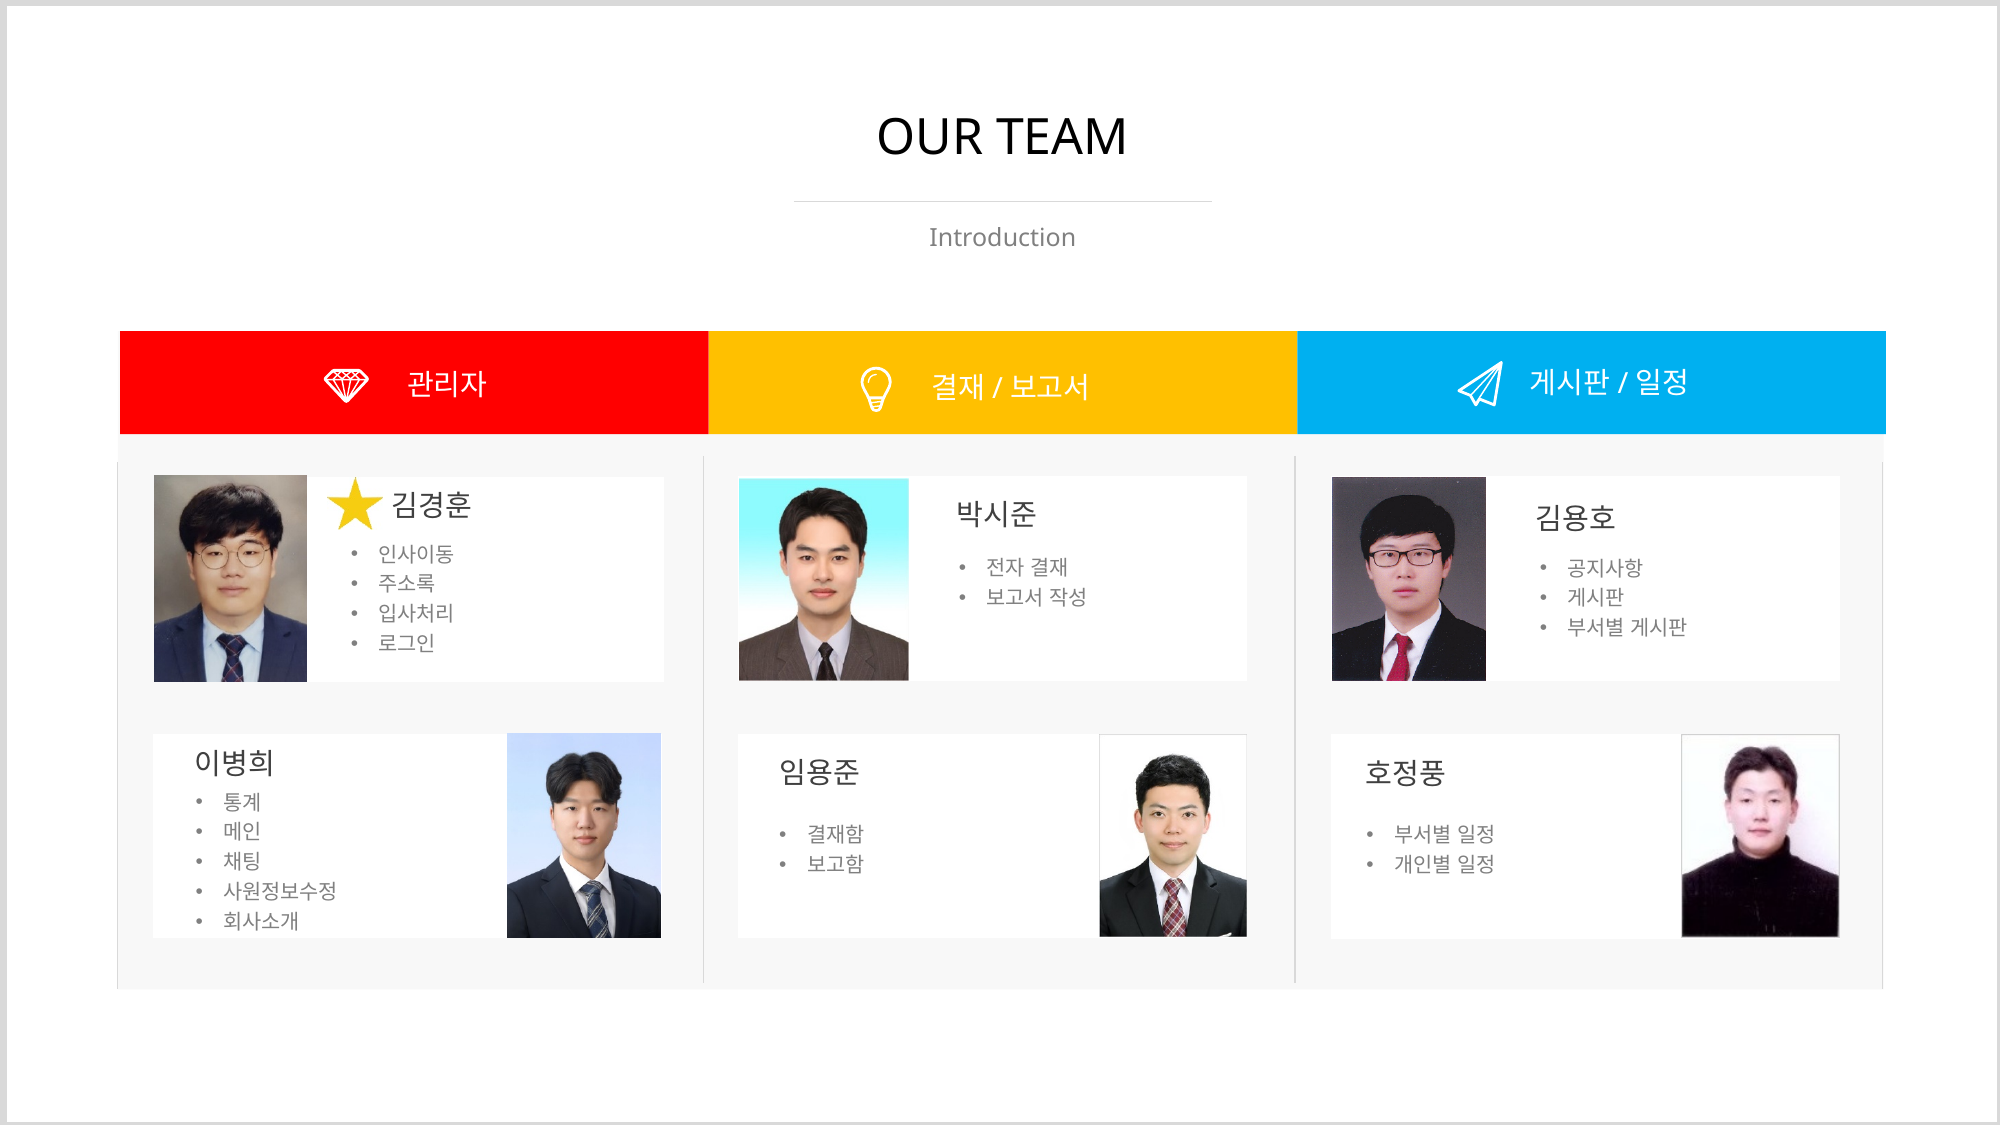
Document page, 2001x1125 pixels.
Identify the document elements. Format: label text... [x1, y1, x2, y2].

text_box OUR TEAM [691, 97, 1315, 172]
picture [738, 734, 1247, 939]
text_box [323, 362, 699, 409]
picture [738, 476, 1247, 681]
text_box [120, 331, 1886, 435]
picture [1331, 476, 1840, 681]
picture [154, 475, 664, 682]
text_box [117, 330, 1885, 497]
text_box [336, 484, 717, 663]
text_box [117, 455, 1883, 989]
picture [1331, 734, 1840, 939]
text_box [1457, 360, 1821, 407]
text_box [1, 0, 2000, 1125]
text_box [1521, 497, 1906, 671]
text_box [860, 366, 1223, 413]
picture [153, 733, 662, 939]
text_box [764, 751, 1099, 882]
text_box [1351, 751, 1681, 882]
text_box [179, 741, 562, 941]
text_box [941, 492, 1325, 640]
text_box Introduction [691, 214, 1315, 259]
